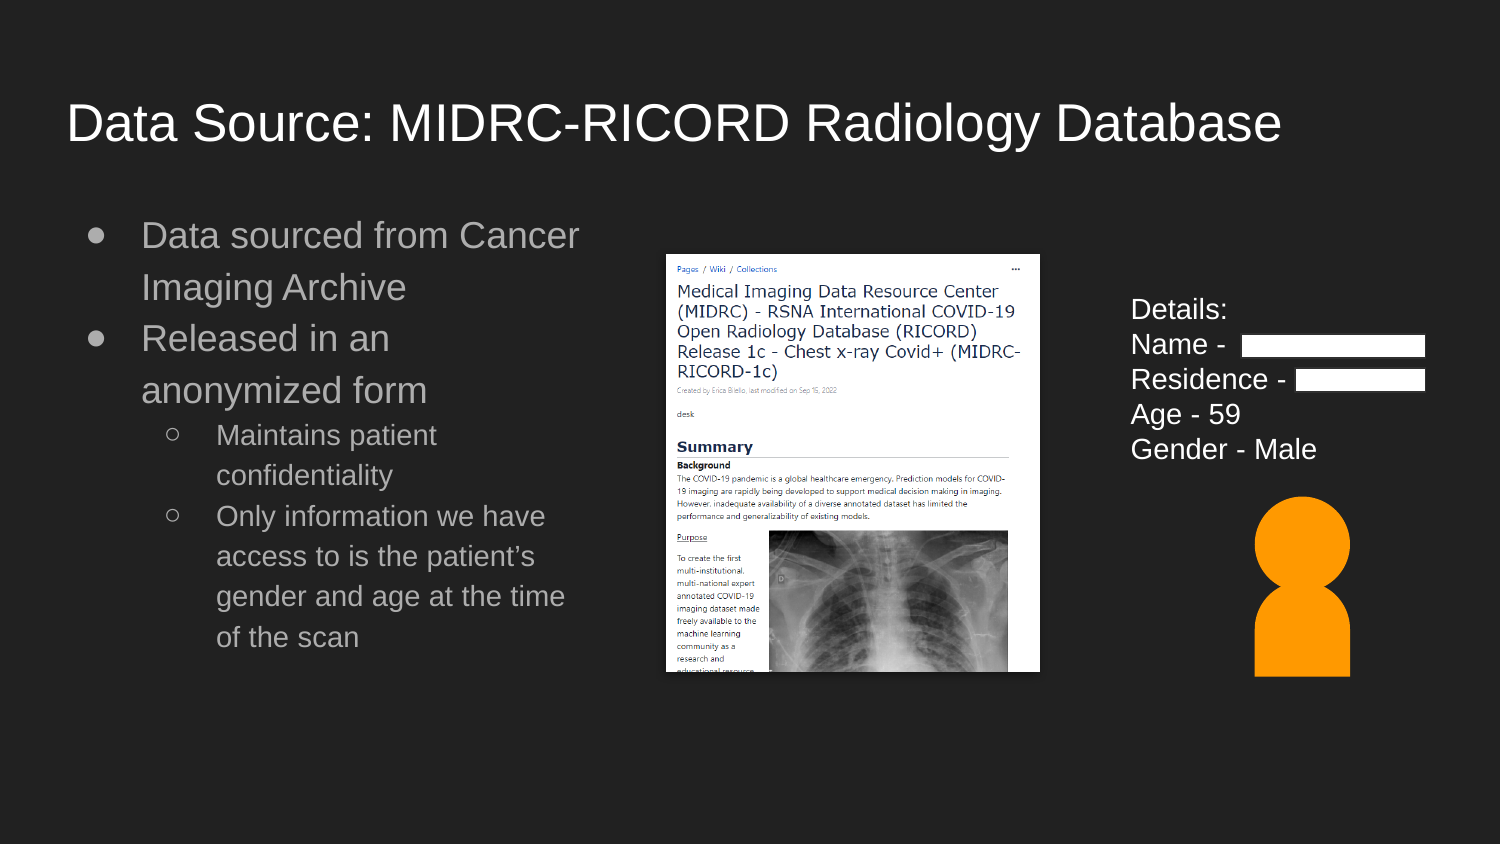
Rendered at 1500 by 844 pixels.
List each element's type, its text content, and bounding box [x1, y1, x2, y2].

list Data sourced from Cancer Imaging Archive Released in an anonymized form Maintains patient confidentiality Only information we have access to is the patient’s gender and age at the time of the scan [51, 189, 613, 750]
text_box [1240, 333, 1426, 358]
text_box Details: Name - Residence - Age - 59 Gender - Male [1115, 275, 1489, 516]
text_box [1254, 496, 1351, 677]
picture [665, 254, 1040, 672]
text_box [1294, 367, 1426, 392]
title Data Source: MIDRC-RICORD Radiology Database [51, 72, 1449, 167]
